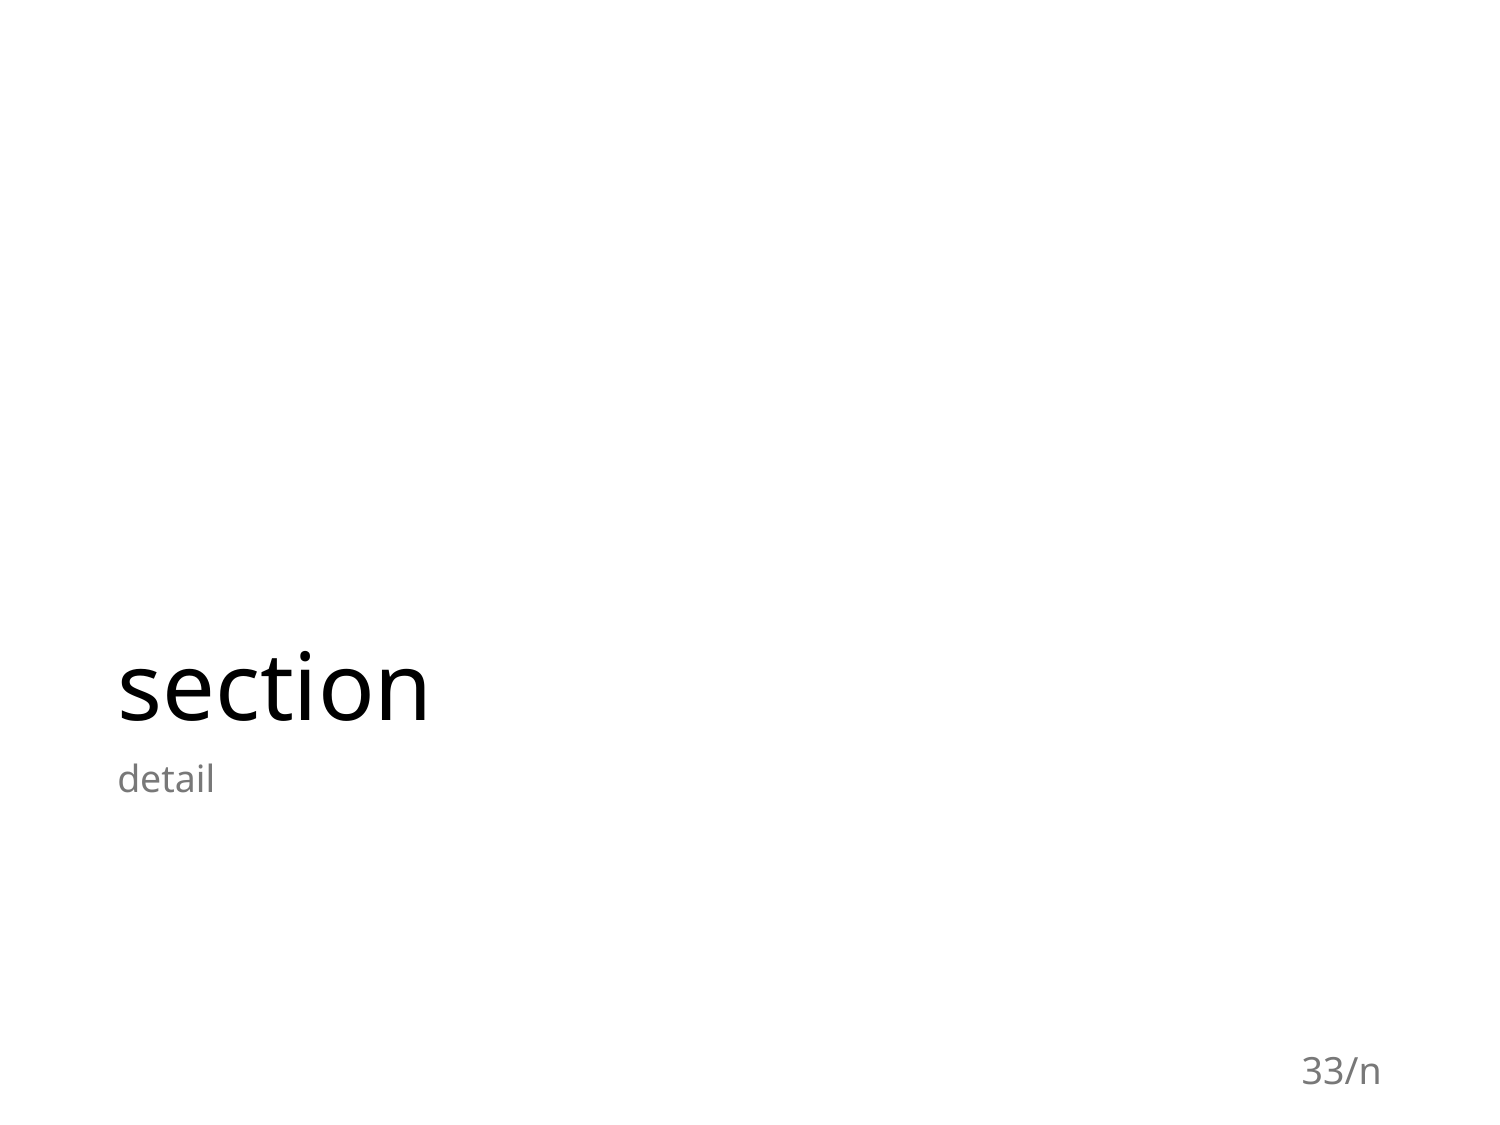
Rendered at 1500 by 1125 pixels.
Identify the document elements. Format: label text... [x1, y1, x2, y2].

slide_number 33/n [1059, 1042, 1397, 1103]
list detail [102, 752, 1397, 999]
title section [102, 280, 1397, 749]
